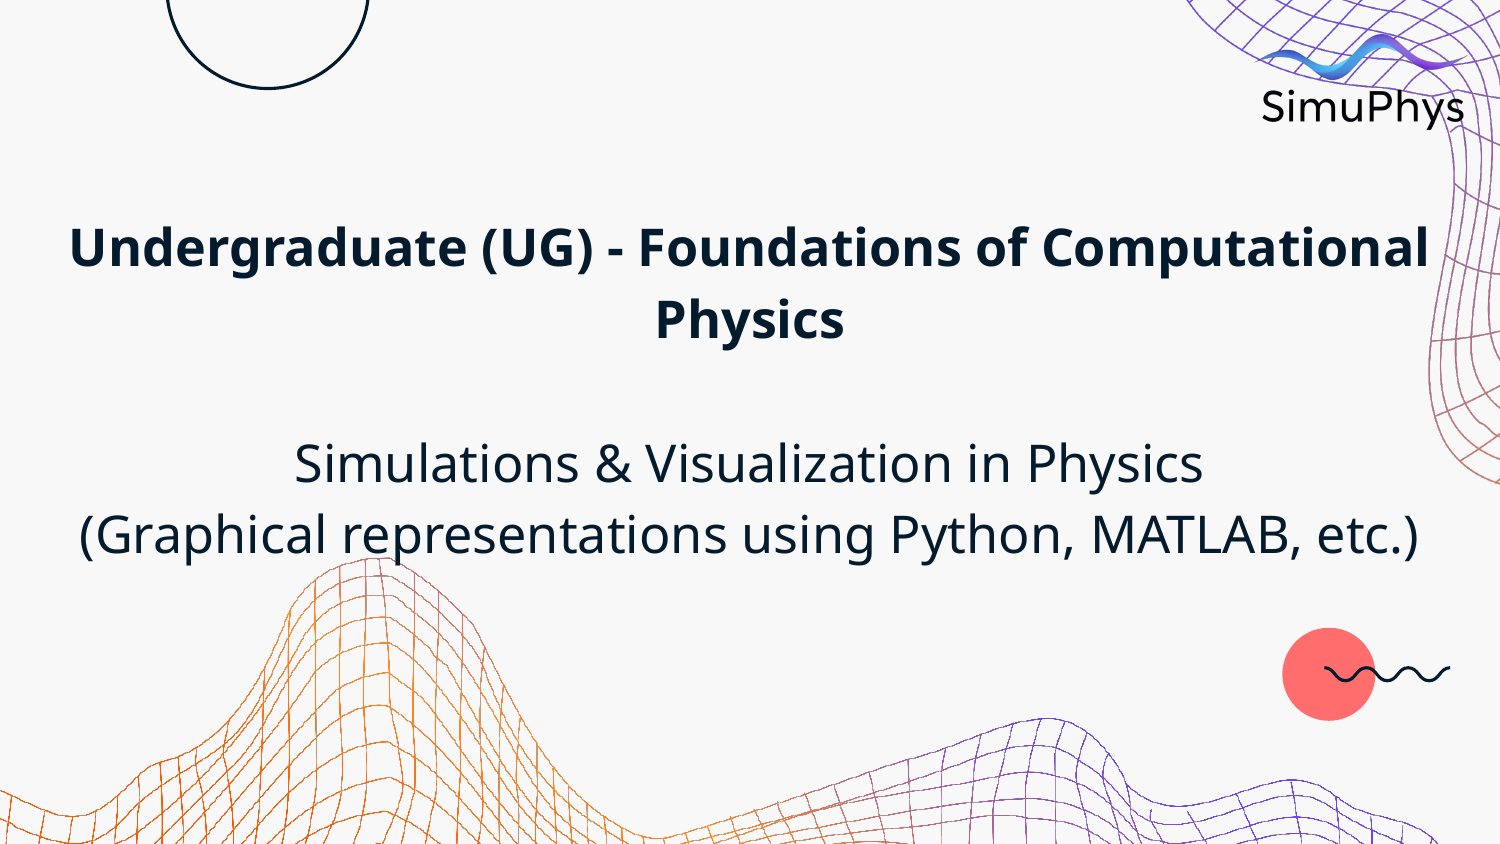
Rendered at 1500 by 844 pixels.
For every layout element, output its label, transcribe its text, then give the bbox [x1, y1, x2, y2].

subtitle Undergraduate (UG) - Foundations of Computational Physics Simulations & Visualization in Physics (Graphical representations using Python, MATLAB, etc.) [0, 190, 1500, 545]
picture [0, 545, 1500, 844]
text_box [1282, 627, 1451, 721]
picture [1091, 0, 1500, 263]
